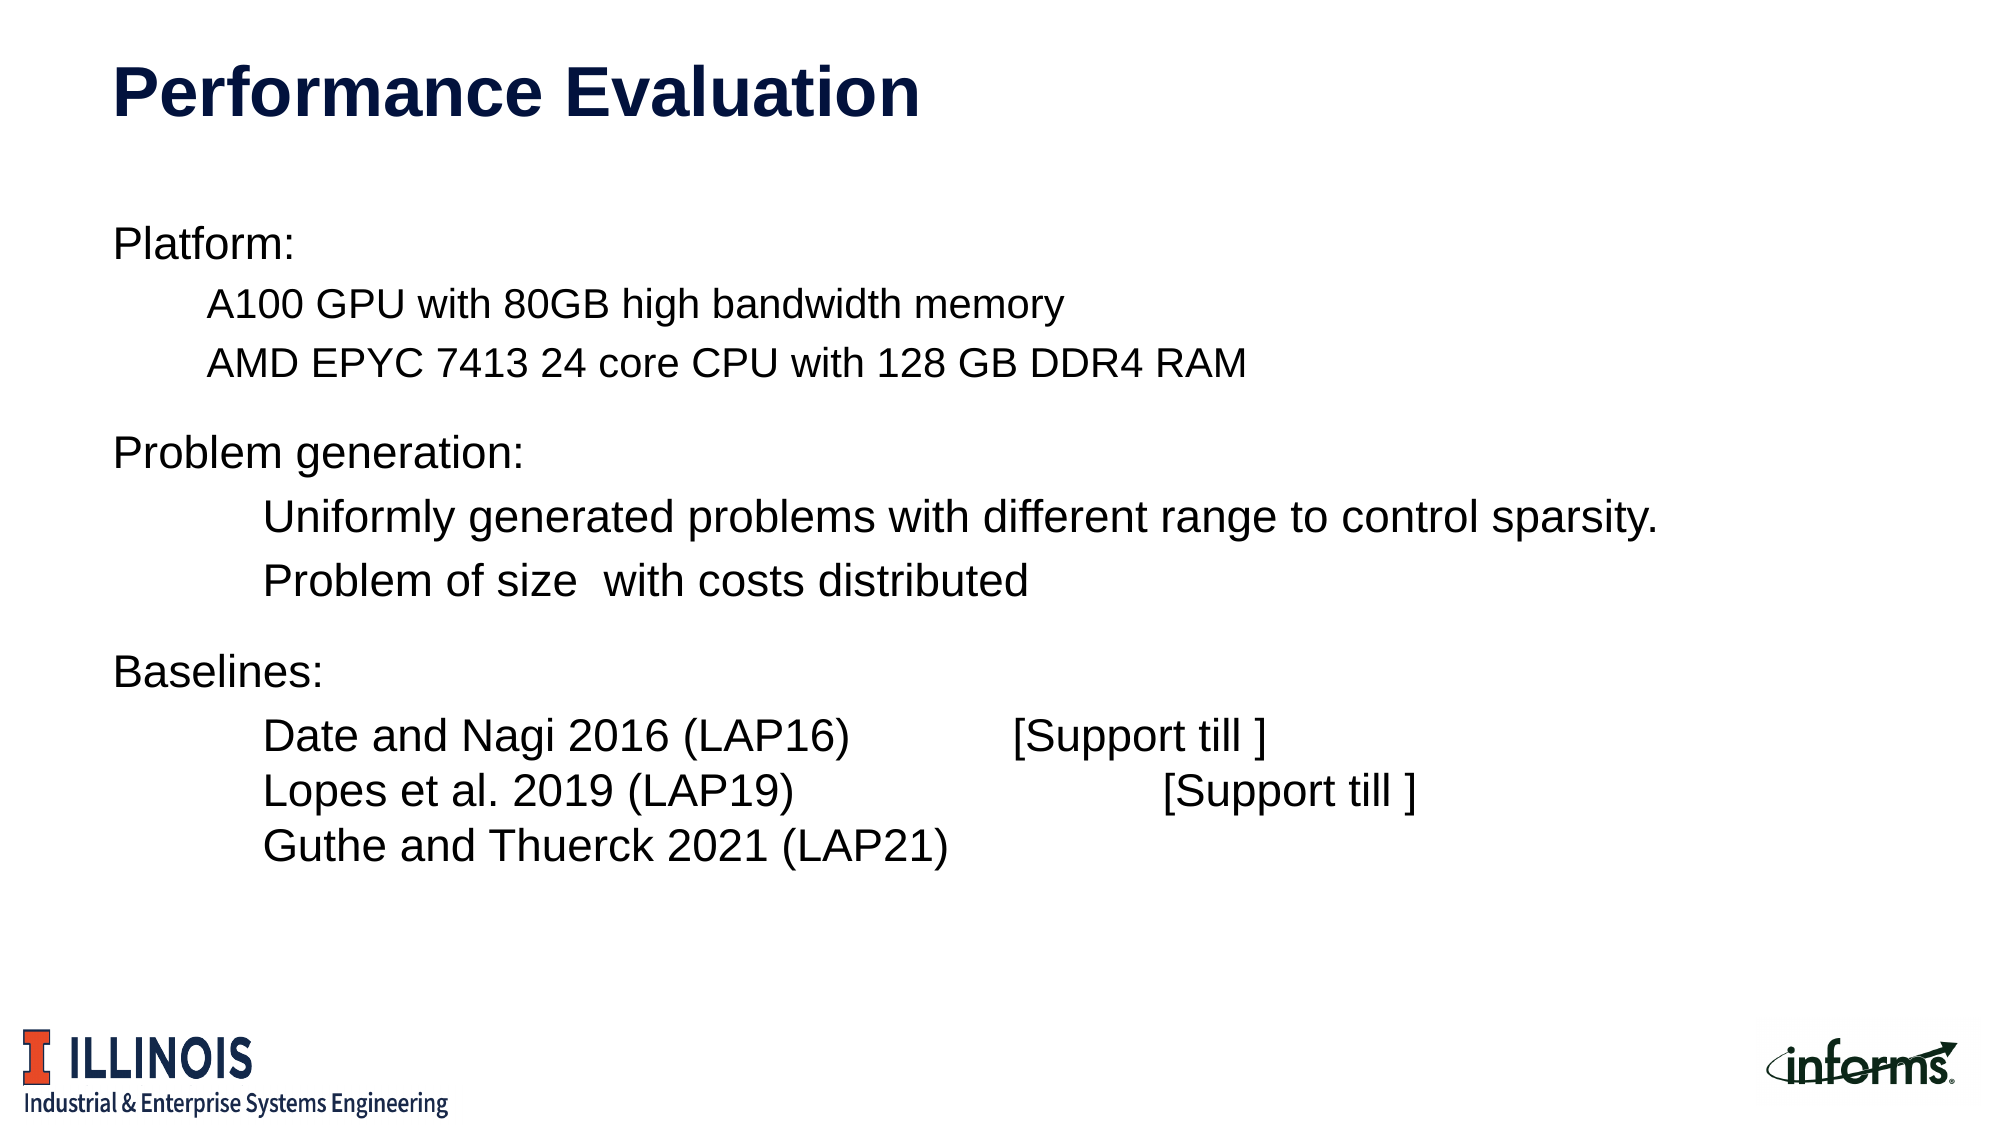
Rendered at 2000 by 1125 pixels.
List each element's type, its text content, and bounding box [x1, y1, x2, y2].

picture [23, 1029, 463, 1125]
text_box Performance Evaluation [97, 38, 1892, 170]
picture [1756, 1017, 1981, 1106]
